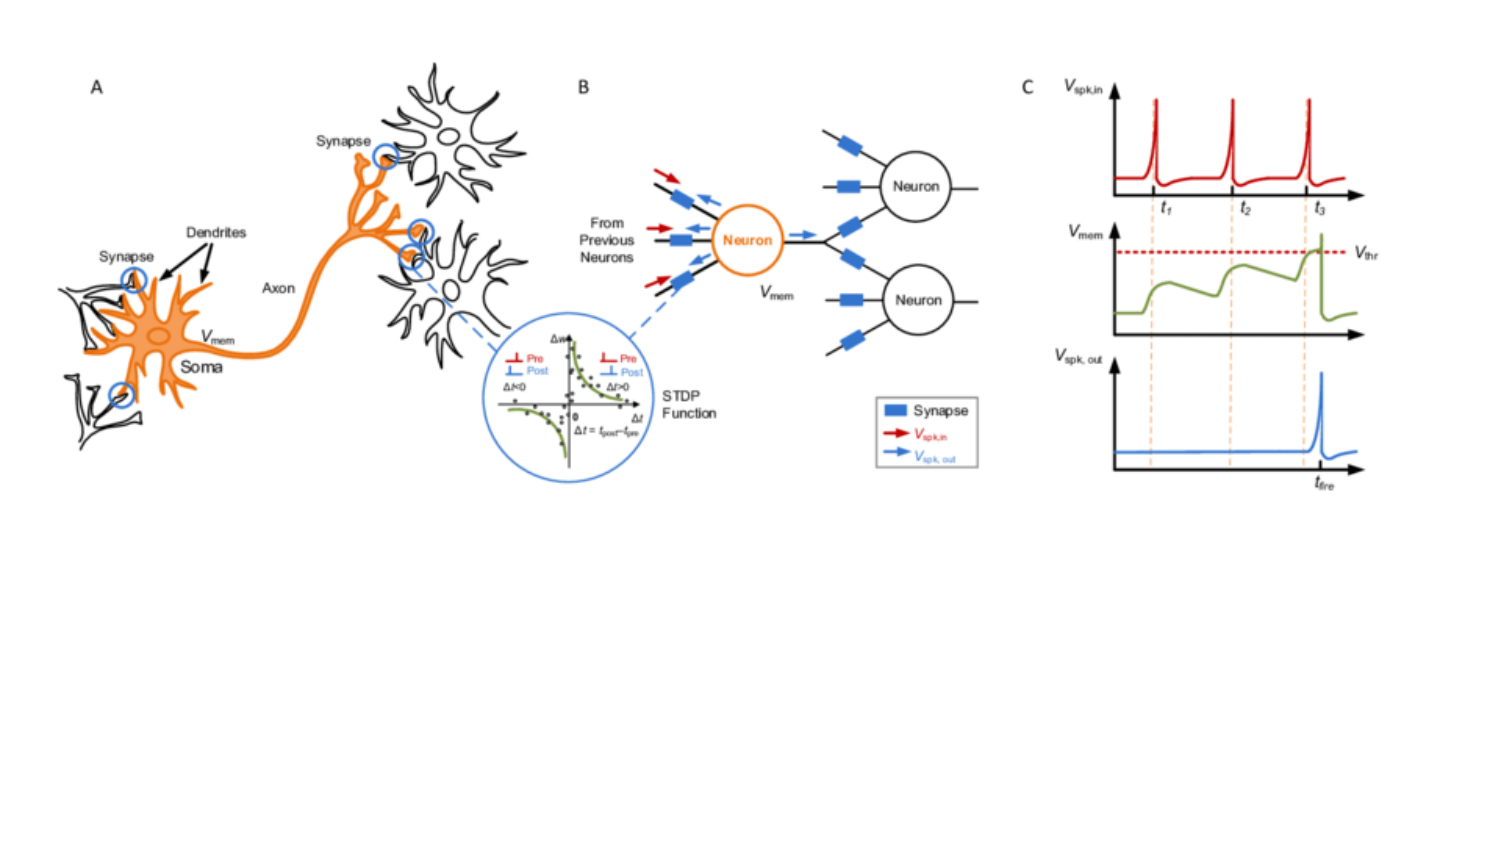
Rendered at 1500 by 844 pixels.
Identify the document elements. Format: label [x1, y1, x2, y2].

picture [55, 62, 1384, 498]
